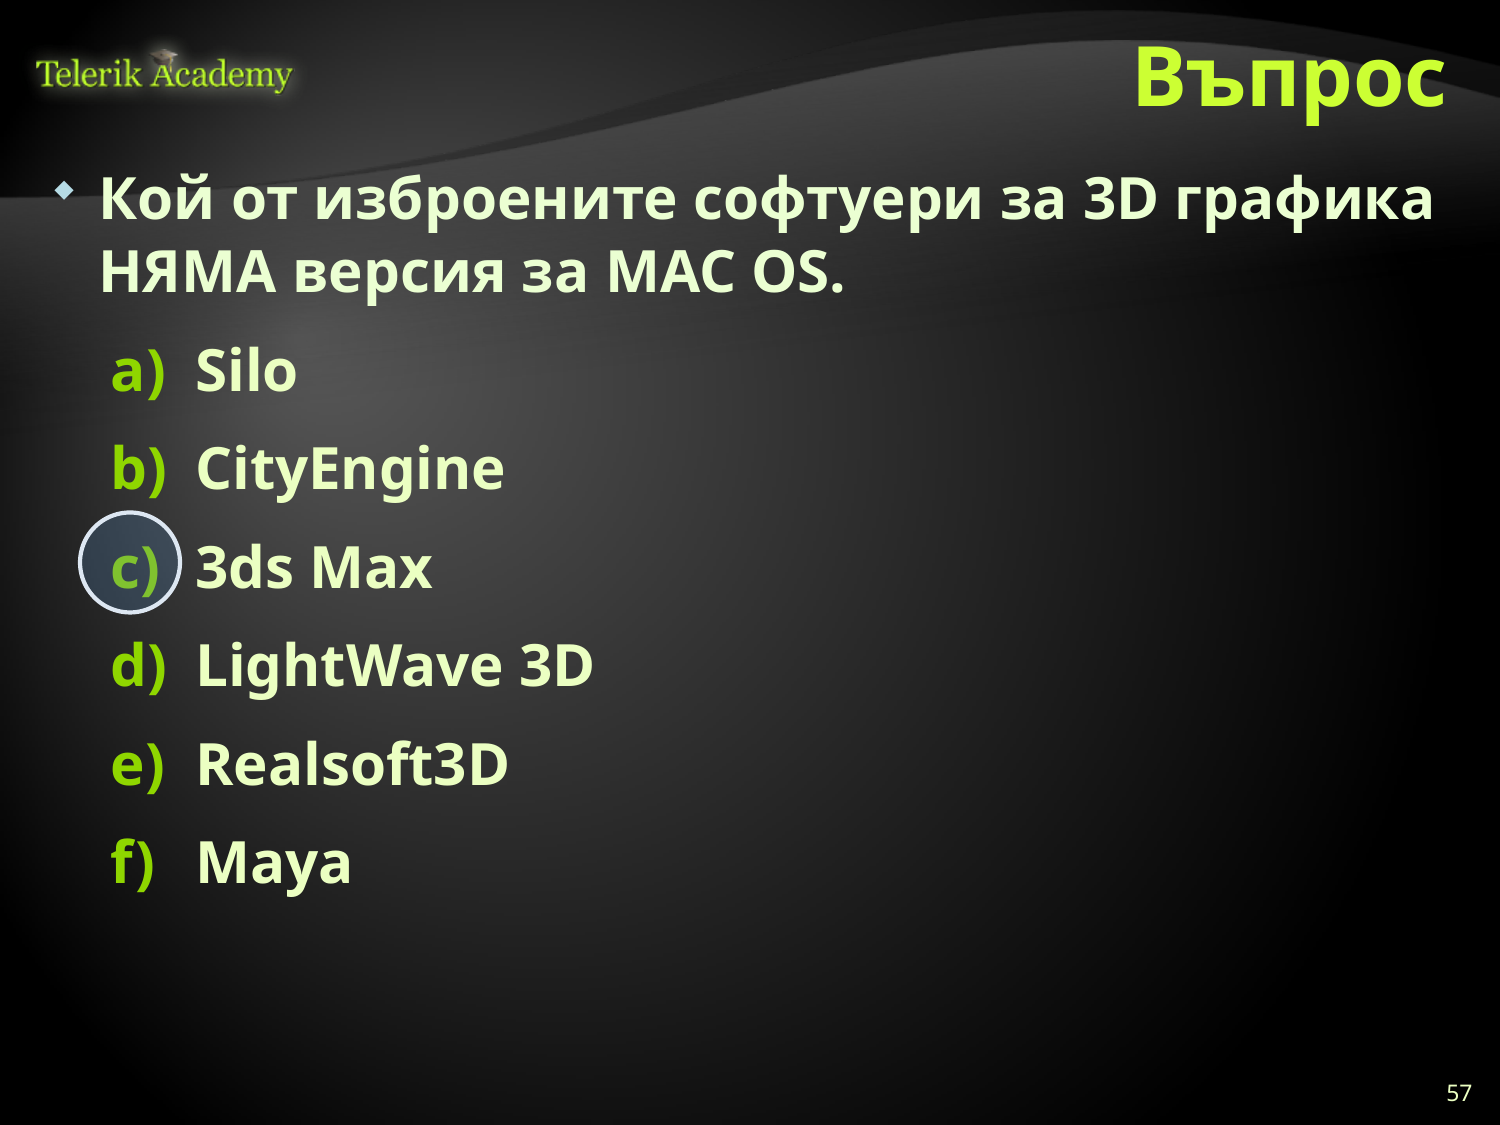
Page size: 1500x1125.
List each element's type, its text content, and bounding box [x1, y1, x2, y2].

picture [0, 0, 1500, 1125]
list Кой от изброените софтуери за 3D графика НЯМА версия за MAC OS. Silo CityEngine 3ds Max LightWave 3D Realsoft3D Maya [37, 149, 1463, 1075]
title Въпрос [300, 12, 1463, 149]
slide_number 57 [1412, 1074, 1488, 1113]
text_box [77, 510, 183, 615]
